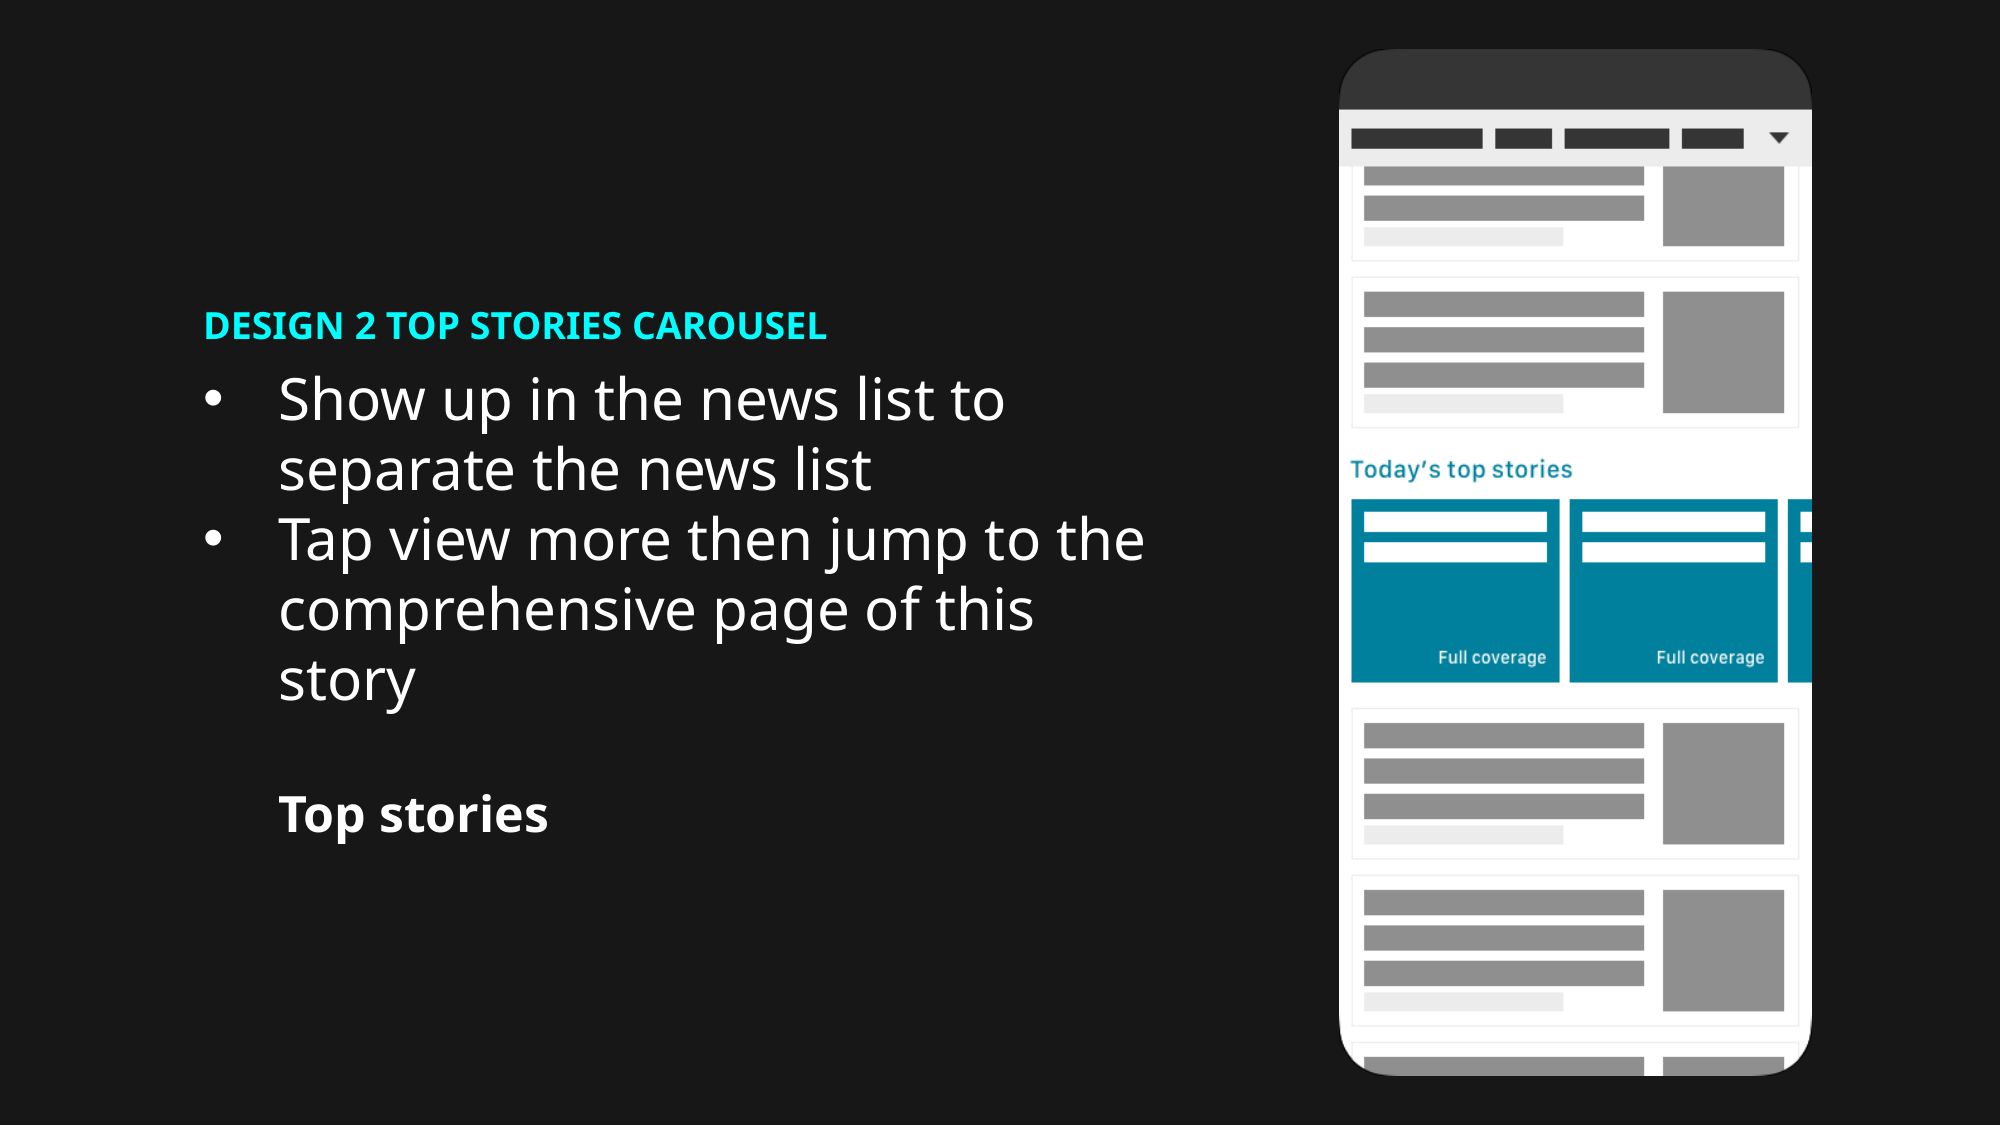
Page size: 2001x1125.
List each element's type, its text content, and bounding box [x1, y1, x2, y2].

text_box Show up in the news list to separate the news list Tap view more then jump to the comprehensive page of this story Top stories [188, 354, 1197, 850]
picture [1801, 512, 1812, 532]
text_box DESIGN 2 TOP STORIES CAROUSEL [188, 294, 899, 355]
picture [1338, 49, 1812, 1076]
picture [1801, 543, 1812, 562]
